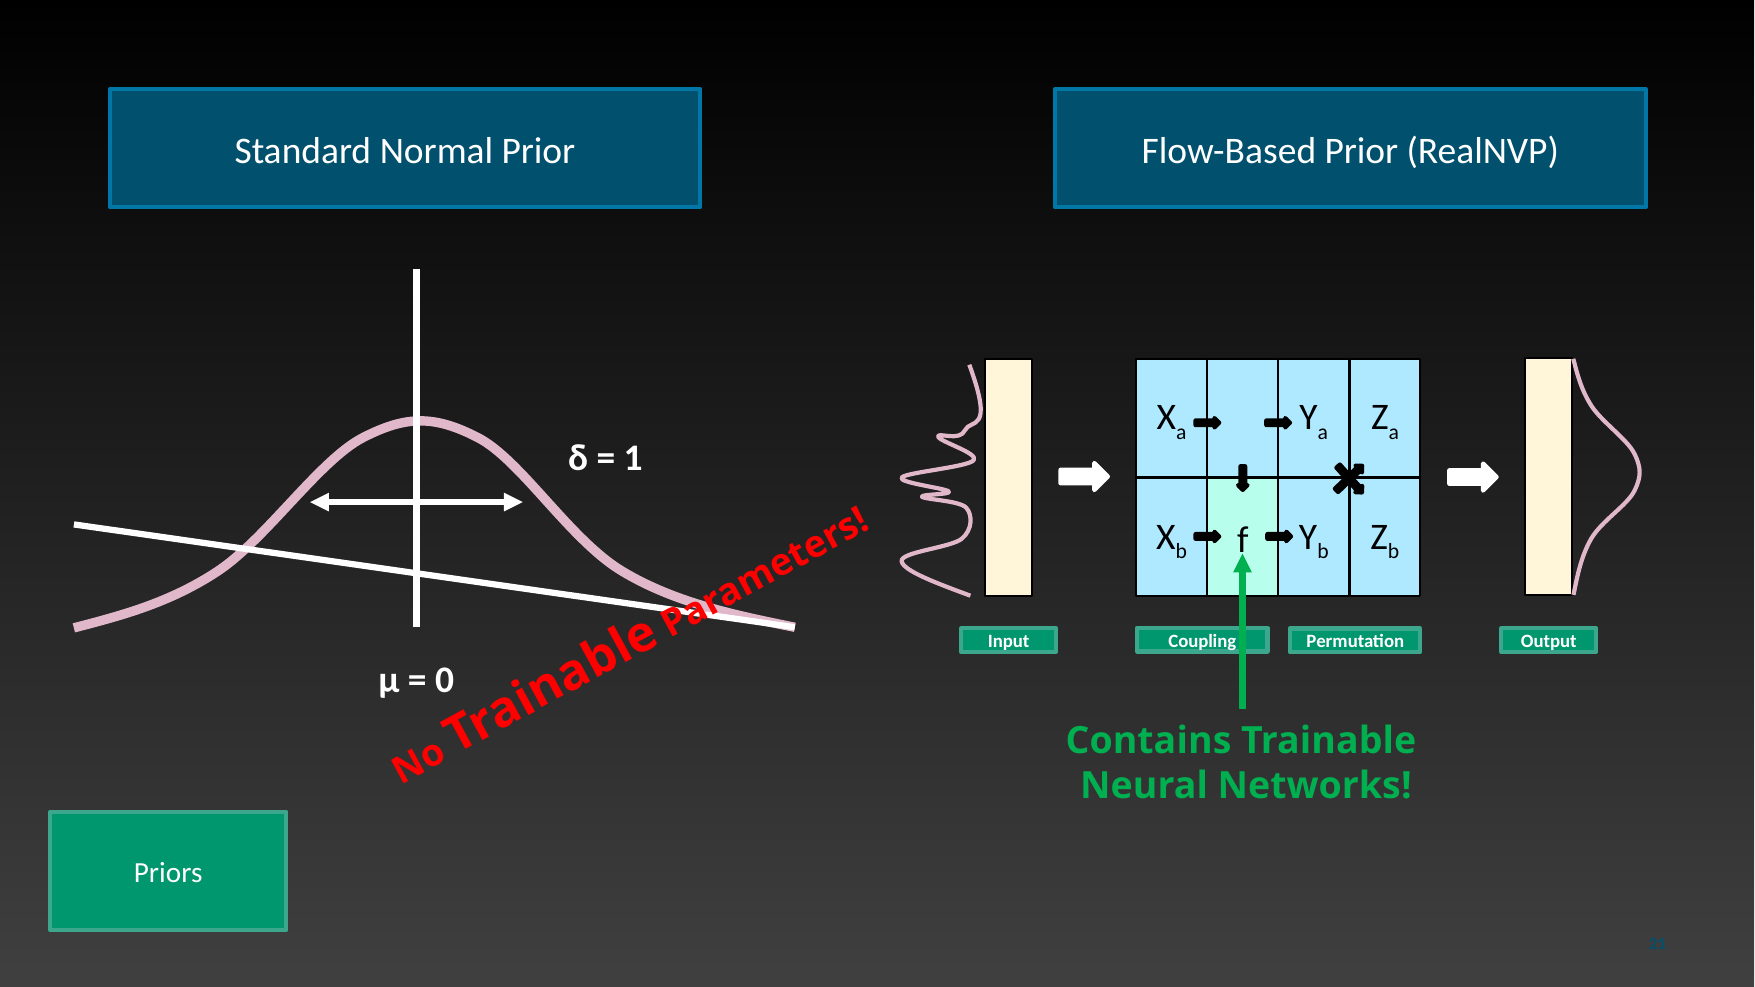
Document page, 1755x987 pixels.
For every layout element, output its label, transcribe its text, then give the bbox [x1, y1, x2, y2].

text_box No Trainable Parameters! [360, 717, 562, 808]
text_box Standard Normal Prior [108, 87, 702, 209]
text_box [901, 358, 1640, 653]
text_box Contains Trainable Neural Networks! [1050, 708, 1442, 814]
text_box Priors [48, 810, 288, 932]
text_box No Trainable Parameters! [801, 471, 893, 587]
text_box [73, 268, 796, 709]
slide_number 21 [1649, 921, 1704, 966]
text_box Flow-Based Prior (RealNVP) [1053, 87, 1648, 209]
